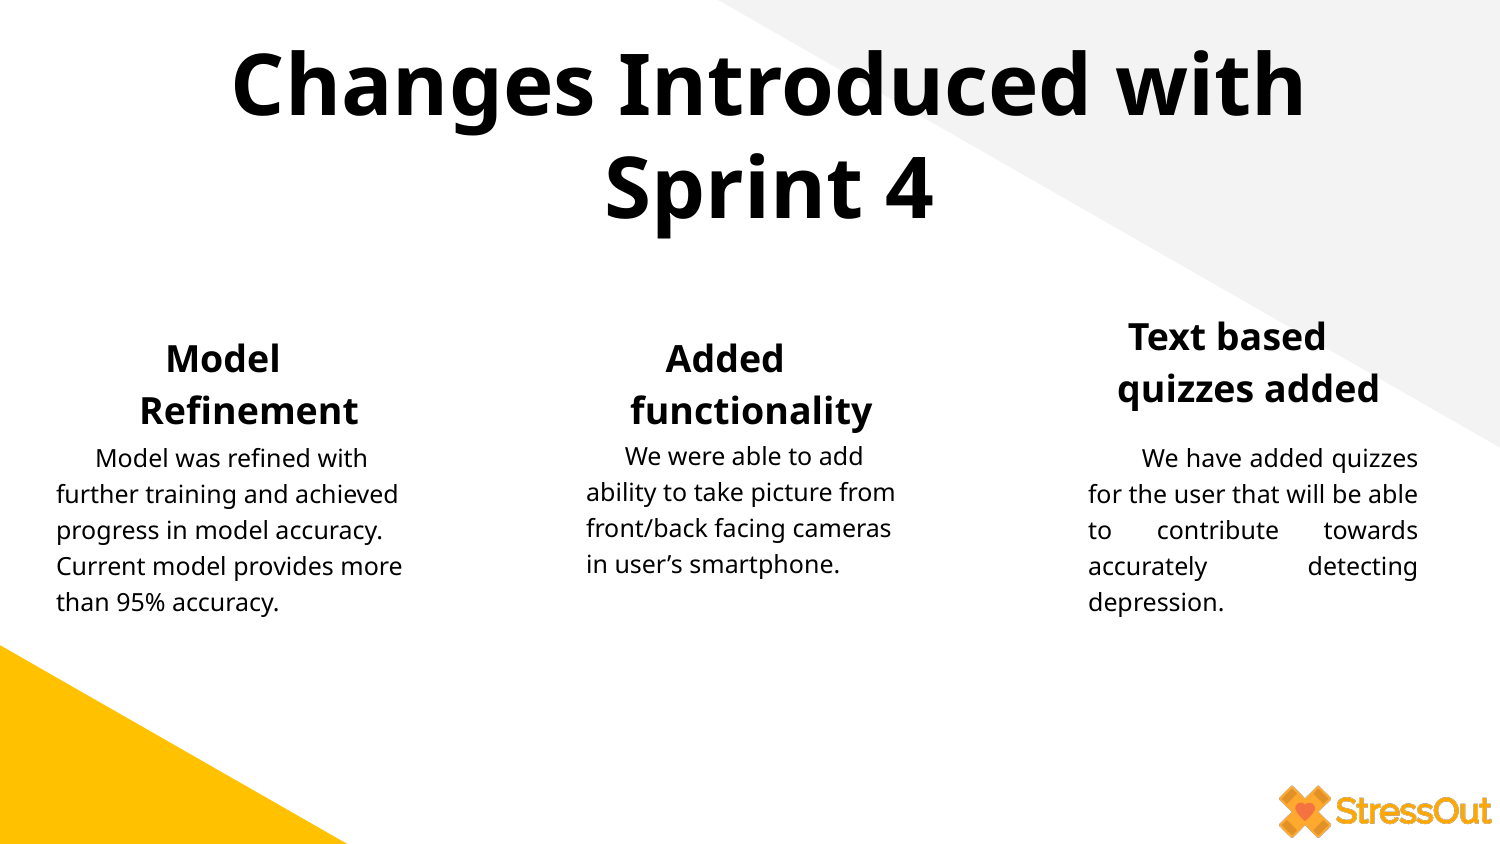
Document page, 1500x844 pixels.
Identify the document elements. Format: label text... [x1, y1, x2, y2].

subtitle Model Refinement [17, 313, 407, 395]
picture [1269, 779, 1500, 844]
text_box Text based quizzes added [1021, 291, 1411, 373]
subtitle Model was refined with further training and achieved progress in model accuracy. Current model provides more than 95% accuracy. [0, 421, 449, 735]
text_box We have added quizzes for the user that will be able to contribute towards accurately detecting depression. [998, 421, 1434, 735]
title Changes Introduced with Sprint 4 [105, 15, 1434, 110]
text_box We were able to add ability to take picture from front/back facing cameras in user’s smartphone. [495, 419, 932, 732]
subtitle Added functionality [516, 313, 912, 395]
